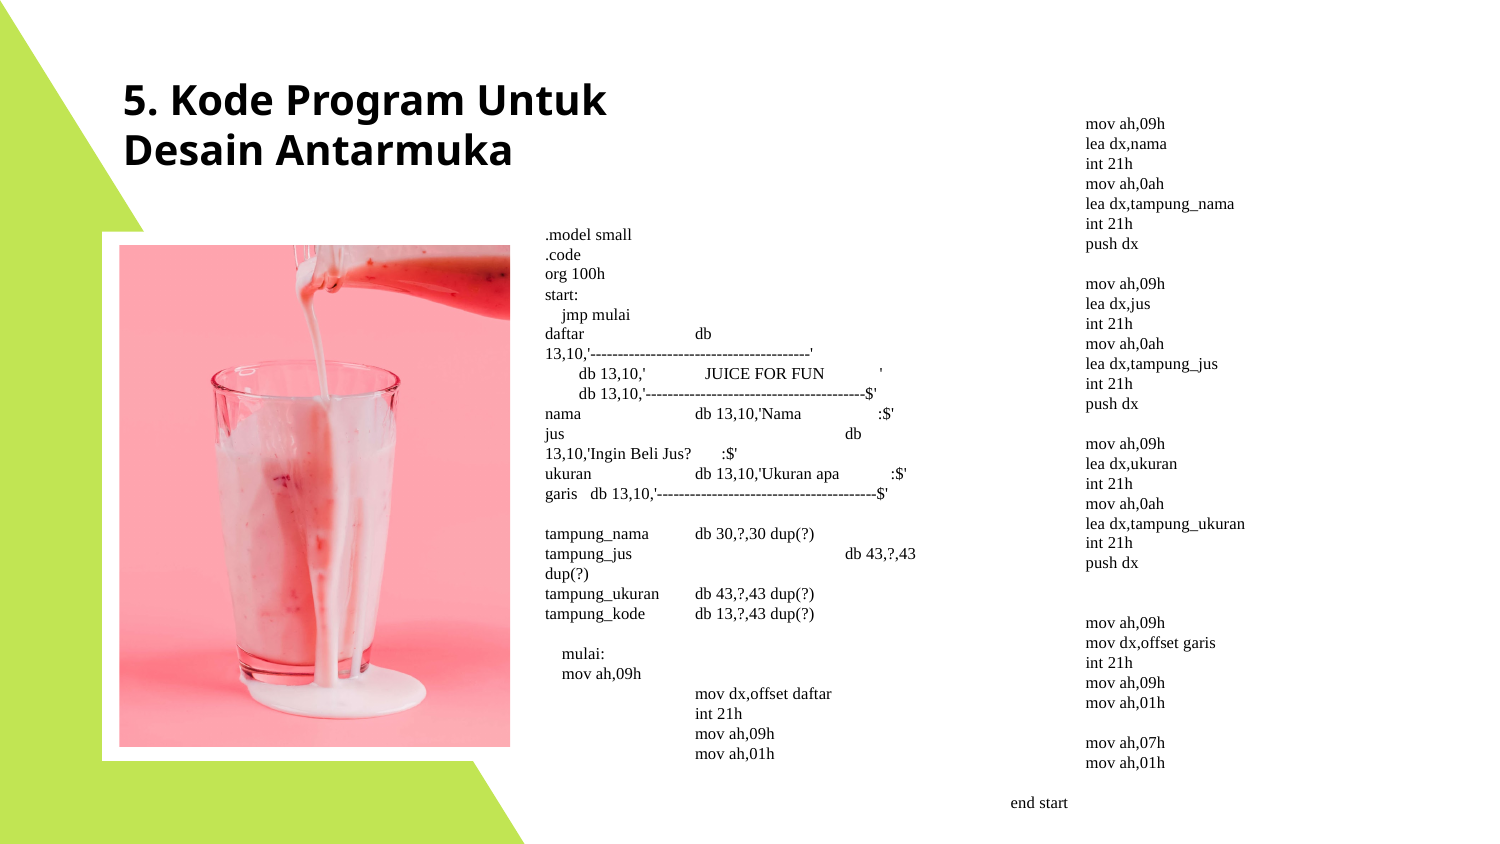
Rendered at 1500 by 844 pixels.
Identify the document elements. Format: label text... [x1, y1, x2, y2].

text_box mov ah,09h lea dx,nama int 21h mov ah,0ah lea dx,tampung_nama int 21h push dx mov ah,09h lea dx,jus int 21h mov ah,0ah lea dx,tampung_jus int 21h push dx mov ah,09h lea dx,ukuran int 21h mov ah,0ah lea dx,tampung_ukuran int 21h push dx mov ah,09h mov dx,offset garis int 21h mov ah,09h mov ah,01h mov ah,07h mov ah,01h end start [845, 105, 1409, 820]
text_box .model small .code org 100h start: jmp mulai daftar db 13,10,'----------------------------------------' db 13,10,' JUICE FOR FUN ' db 13,10,'----------------------------------------$' nama db 13,10,'Nama :$' jus db 13,10,'Ingin Beli Jus? :$' ukuran db 13,10,'Ukuran apa :$' garis db 13,10,'----------------------------------------$' tampung_nama db 30,?,30 dup(?) tampung_jus db 43,?,43 dup(?) tampung_ukuran db 43,?,43 dup(?) tampung_kode db 13,?,43 dup(?) mulai: mov ah,09h mov dx,offset daftar int 21h mov ah,09h mov ah,01h [455, 216, 845, 790]
picture [119, 245, 511, 748]
title 5. Kode Program Untuk Desain Antarmuka [107, 58, 658, 153]
